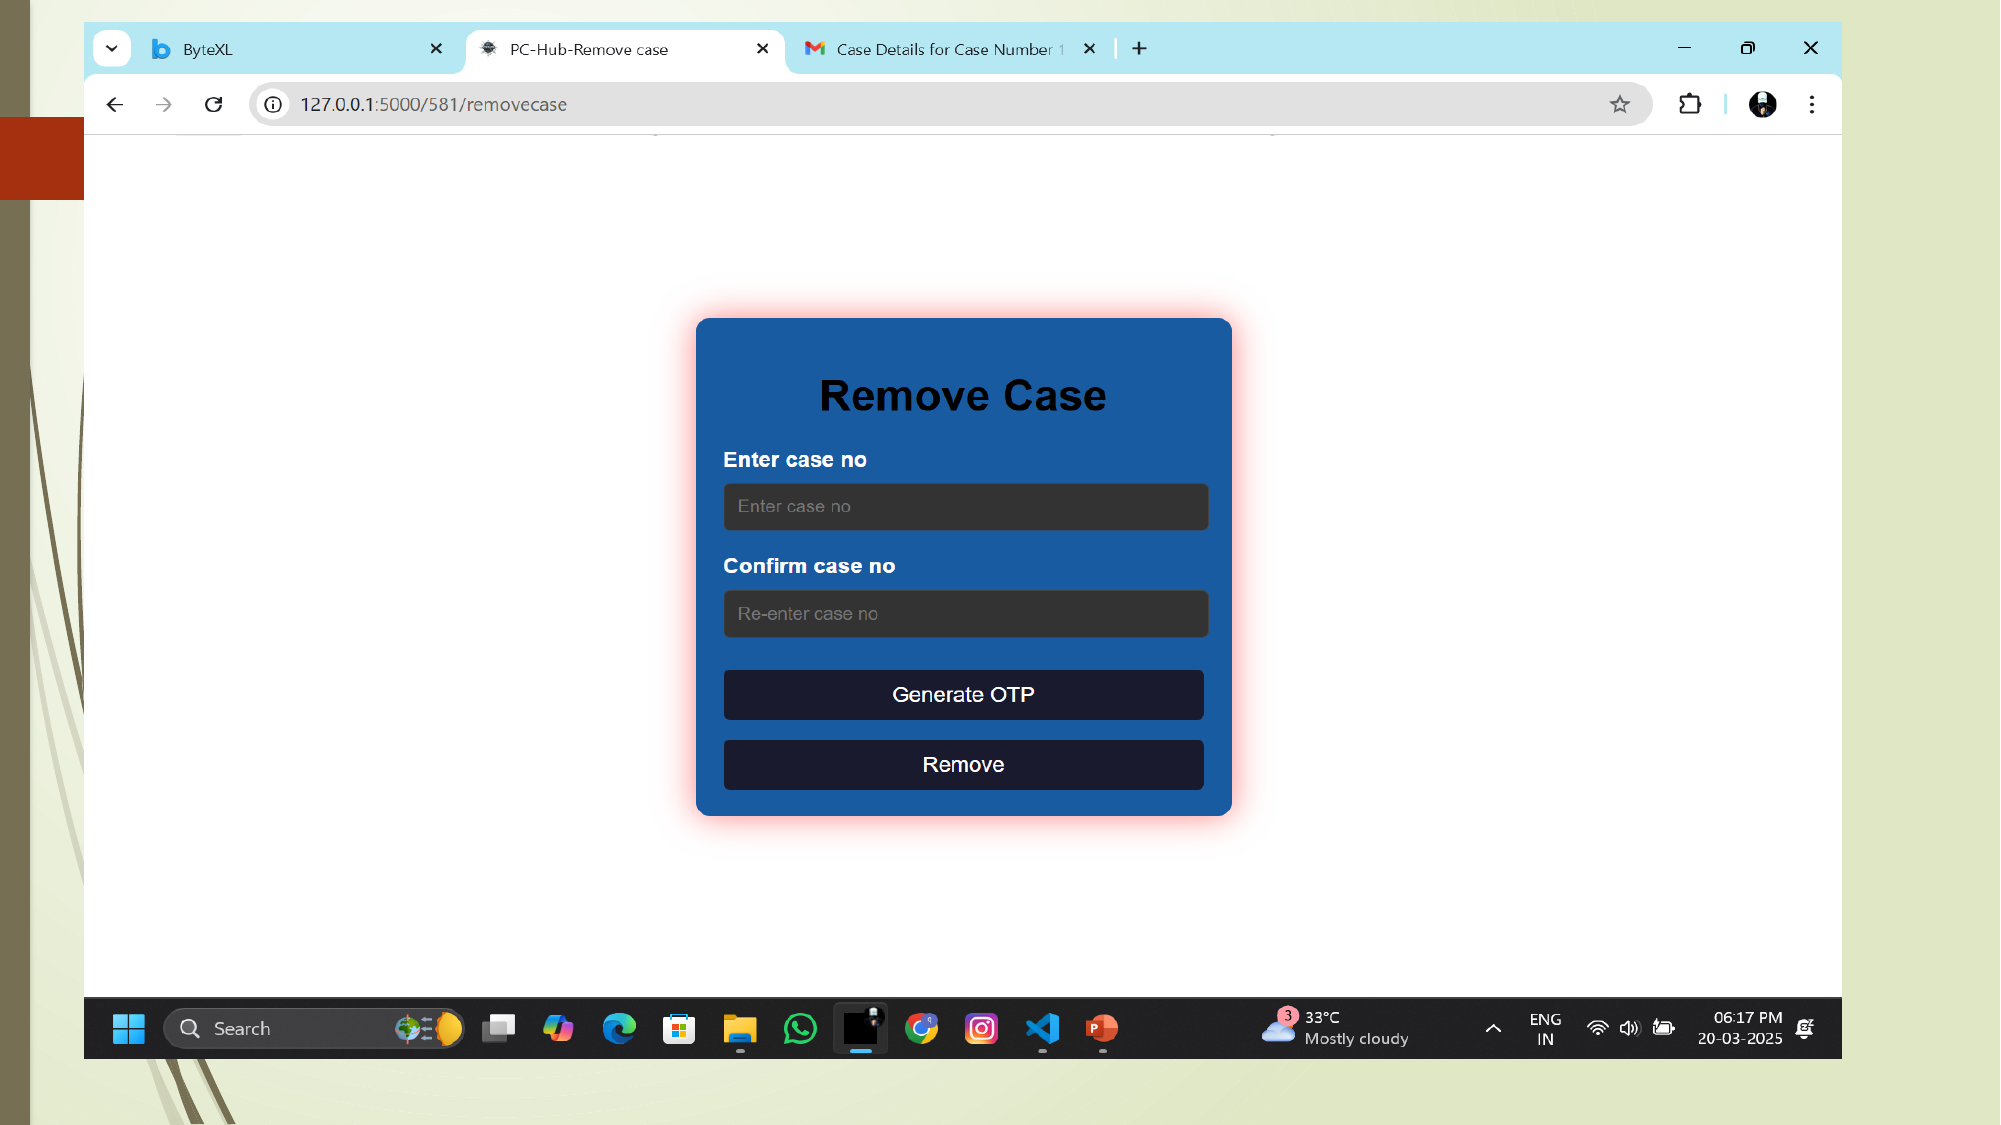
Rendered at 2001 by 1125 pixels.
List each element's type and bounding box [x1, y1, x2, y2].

picture [84, 22, 1843, 1059]
